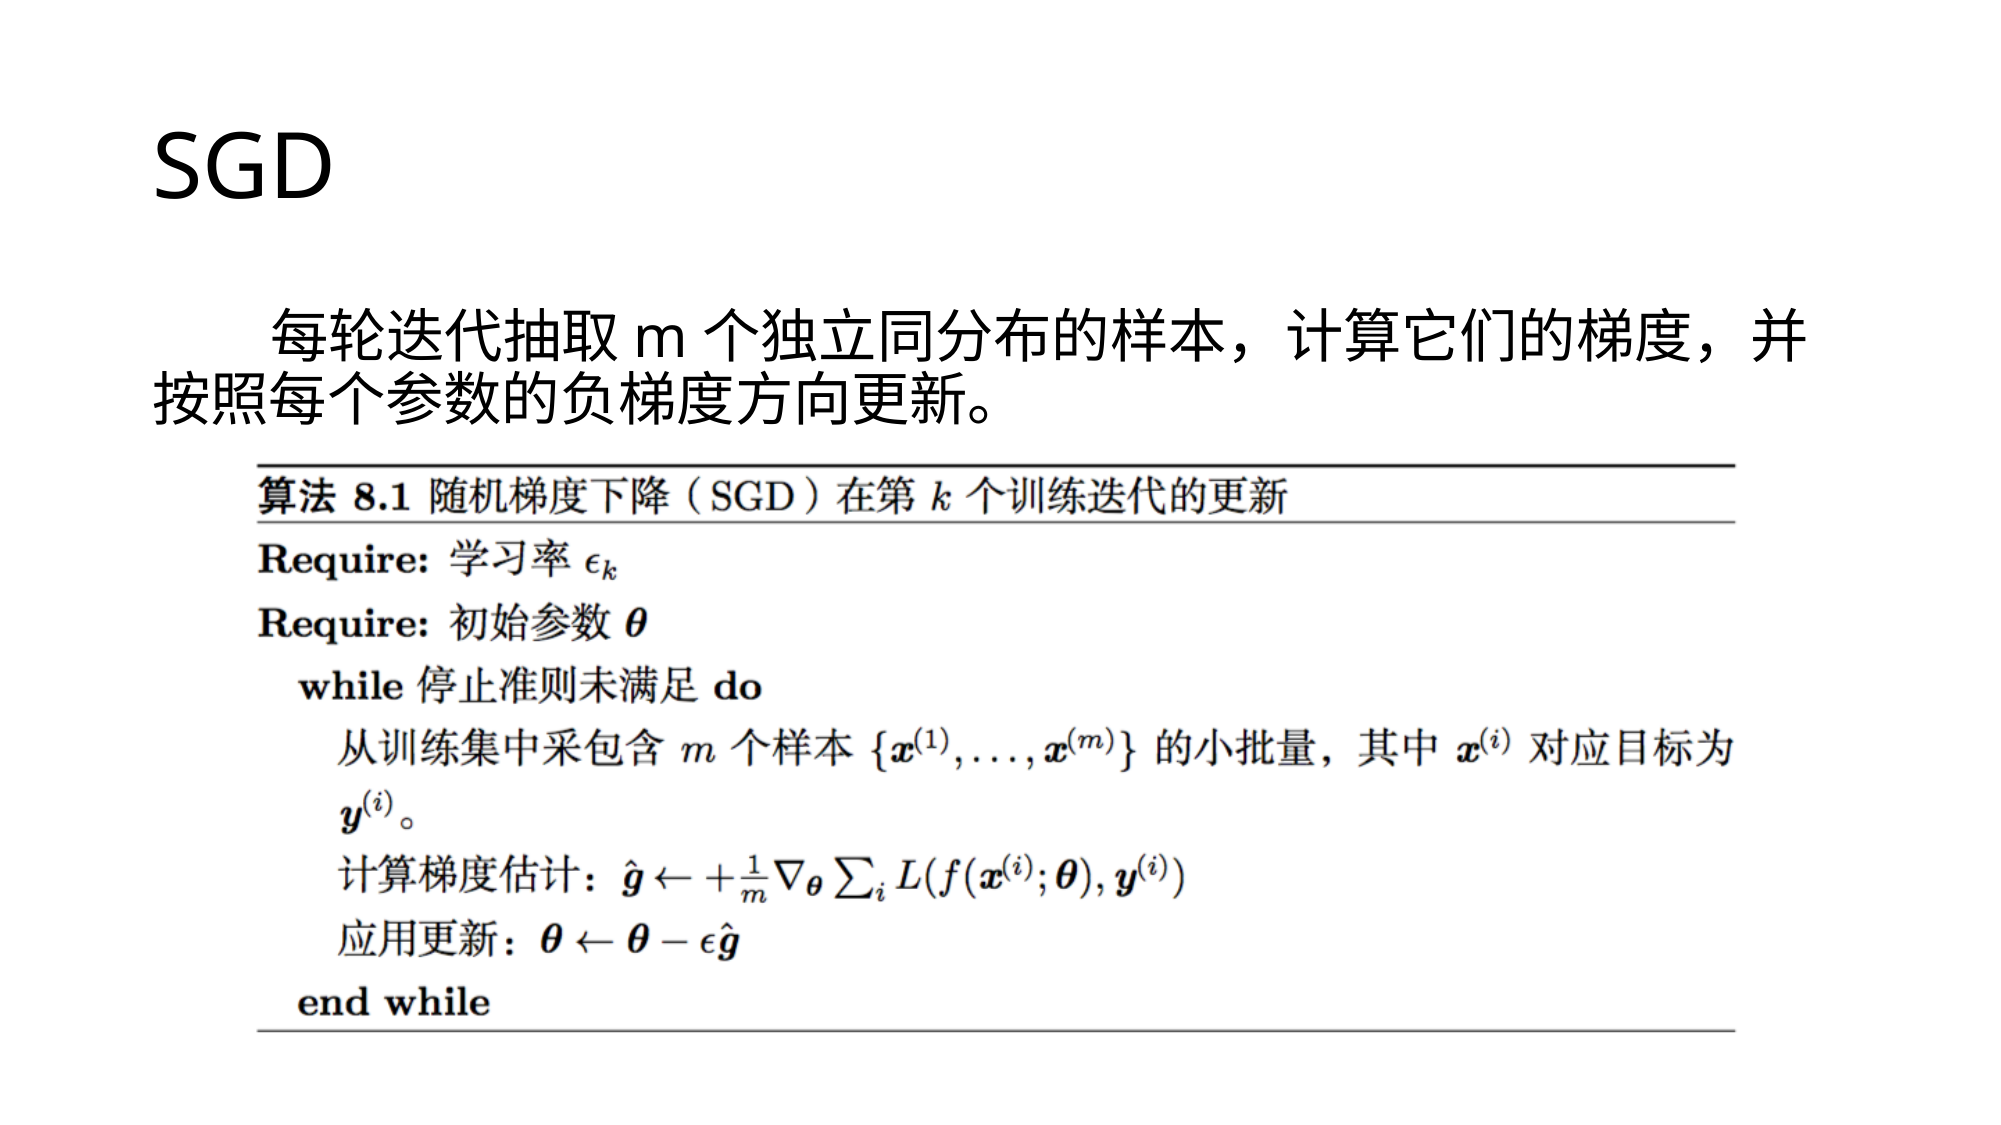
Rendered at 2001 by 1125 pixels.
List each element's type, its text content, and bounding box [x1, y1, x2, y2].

list 每轮迭代抽取m个独立同分布的样本，计算它们的梯度，并按照每个参数的负梯度方向更新。 [137, 299, 1863, 1014]
picture [244, 459, 1756, 1056]
title SGD [137, 59, 1863, 278]
